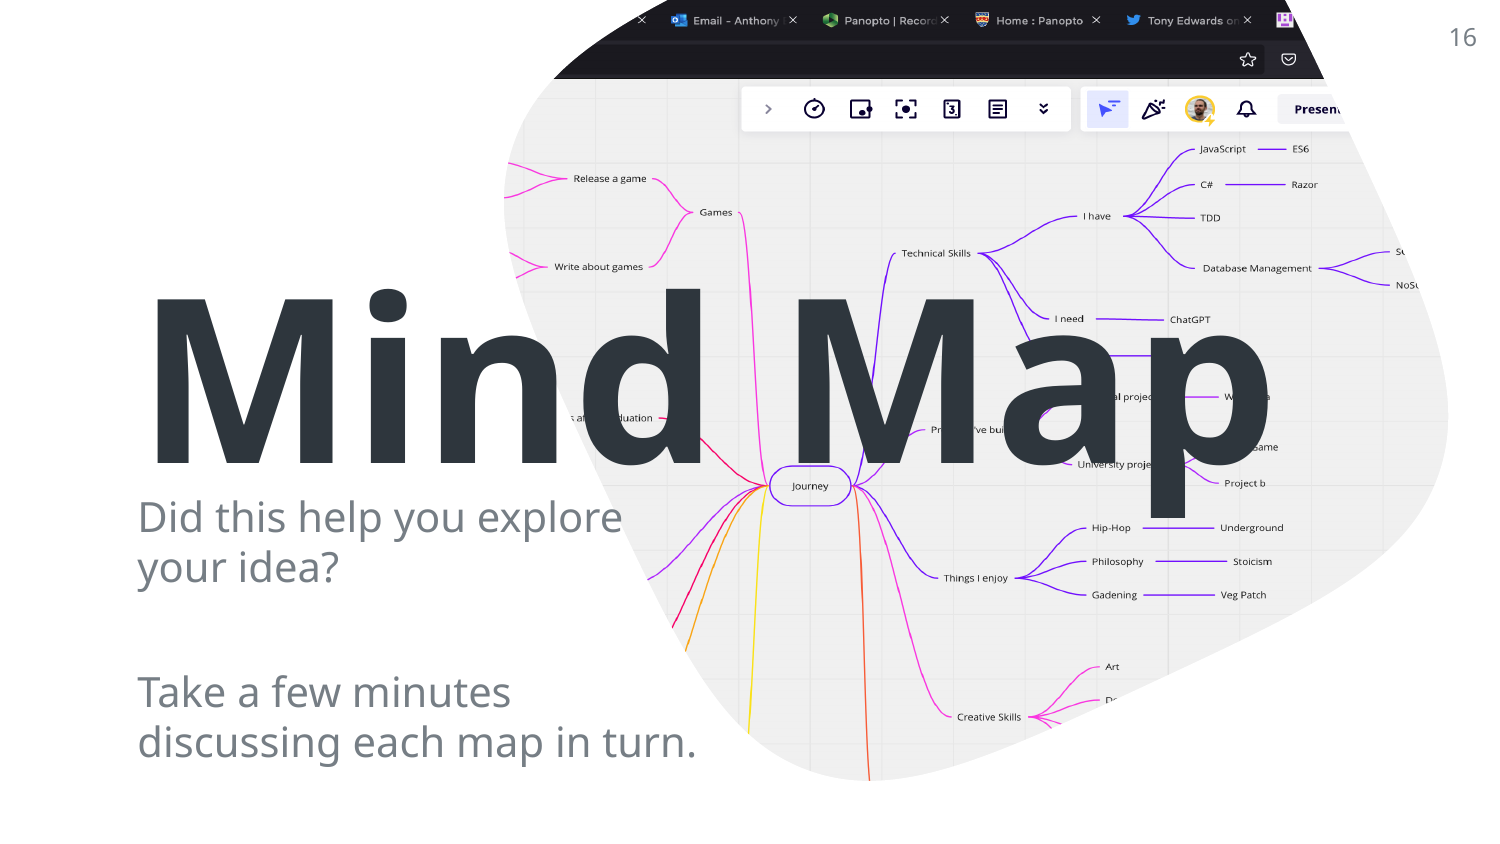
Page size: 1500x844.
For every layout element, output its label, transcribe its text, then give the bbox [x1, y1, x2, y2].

slide_number 16 [1387, 21, 1478, 86]
picture [504, 0, 1448, 780]
text_box Did this help you explore your idea? Take a few minutes discussing each map in turn. [137, 490, 716, 738]
title Mind Map [137, 234, 1363, 481]
